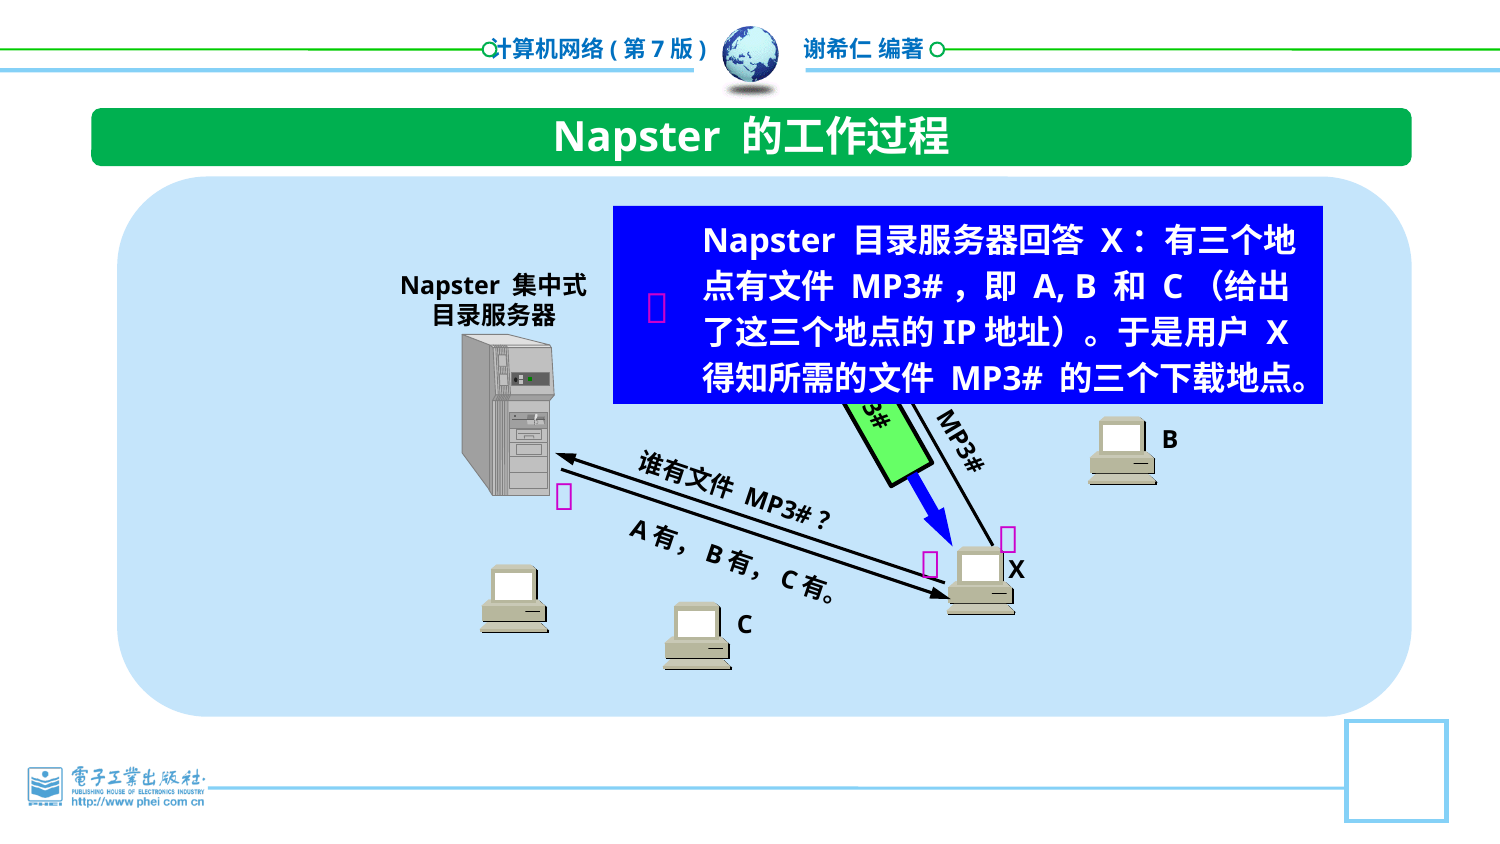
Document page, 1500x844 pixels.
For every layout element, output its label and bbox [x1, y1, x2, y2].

text_box [91, 102, 1412, 168]
picture [720, 24, 780, 100]
text_box [115, 174, 1414, 719]
picture [23, 764, 208, 809]
picture [945, 545, 1017, 616]
picture [661, 600, 734, 672]
picture [1087, 415, 1159, 486]
picture [478, 563, 551, 635]
